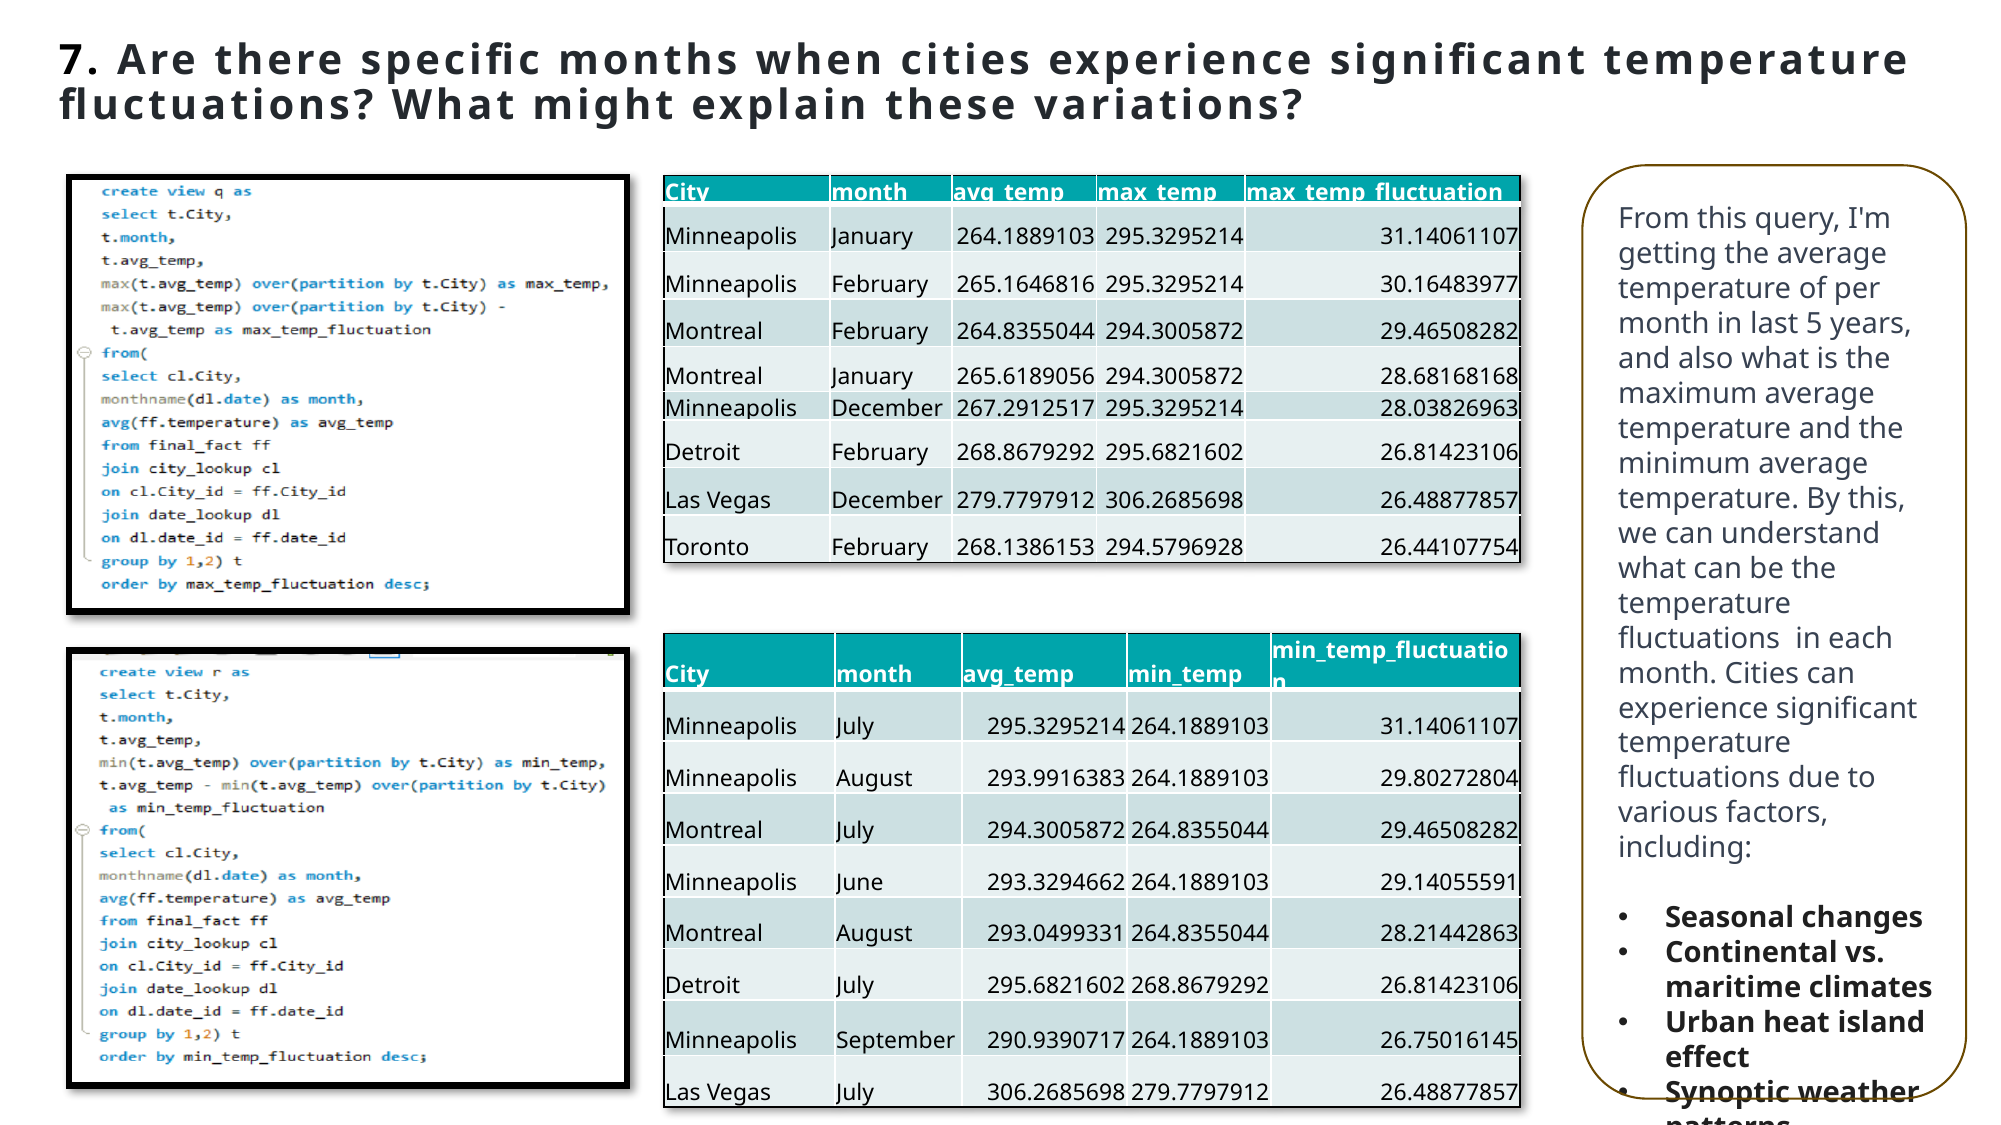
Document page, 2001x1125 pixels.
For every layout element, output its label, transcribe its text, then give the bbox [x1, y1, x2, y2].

table_cell 279.7797912 [953, 468, 1096, 514]
table_cell 26.81423106 [1246, 421, 1519, 467]
table_cell 295.6821602 [963, 949, 1126, 999]
table_cell 29.46508282 [1246, 300, 1519, 346]
table_cell 264.8355044 [1128, 898, 1270, 948]
table_header min_temp [1128, 634, 1270, 687]
table_cell 265.1646816 [953, 252, 1096, 298]
table_cell July [836, 949, 961, 999]
table_cell 294.3005872 [963, 794, 1126, 844]
table_cell 267.2912517 [953, 392, 1096, 419]
table_cell 30.16483977 [1246, 252, 1519, 298]
table_cell 28.03826963 [1246, 392, 1519, 419]
picture [72, 179, 625, 609]
table_cell Montreal [665, 347, 829, 391]
table_cell August [836, 742, 961, 792]
table_cell Minneapolis [665, 1001, 834, 1055]
table_header avg_temp [953, 176, 1096, 201]
table_cell 264.1889103 [1128, 692, 1270, 740]
table_cell 294.3005872 [1097, 300, 1244, 346]
table_cell Montreal [665, 794, 834, 844]
table_cell 29.46508282 [1272, 794, 1519, 844]
table_cell July [836, 794, 961, 844]
table_cell 265.6189056 [953, 347, 1096, 391]
table_cell 306.2685698 [963, 1056, 1126, 1106]
table_cell February [831, 300, 951, 346]
table_cell Minneapolis [665, 742, 834, 792]
table_cell Minneapolis [665, 692, 834, 740]
table_cell 26.75016145 [1272, 1001, 1519, 1055]
table_cell August [836, 898, 961, 948]
table_header City [665, 176, 829, 201]
title 7. Are there specific months when cities experience significant temperature fluctuations? What might explain these variations? [41, 10, 1959, 204]
table_header City [665, 634, 834, 687]
table_cell 295.3295214 [1097, 207, 1244, 251]
table_cell 264.1889103 [1128, 742, 1270, 792]
table_cell 264.1889103 [1128, 1001, 1270, 1055]
table_cell January [831, 207, 951, 251]
table_cell 293.3294662 [963, 846, 1126, 896]
table_cell 294.3005872 [1097, 347, 1244, 391]
table_cell 26.44107754 [1246, 516, 1519, 562]
table_cell Las Vegas [665, 1056, 834, 1106]
table_cell Minneapolis [665, 846, 834, 896]
text_box [1581, 164, 1968, 1100]
table_cell 264.1889103 [953, 207, 1096, 251]
table_header month [831, 176, 951, 201]
table_cell Toronto [665, 516, 829, 562]
table_cell 264.8355044 [953, 300, 1096, 346]
table_header min_temp_fluctuation [1272, 634, 1519, 687]
table_cell 268.1386153 [953, 516, 1096, 562]
table_cell Las Vegas [665, 468, 829, 514]
table_cell 295.3295214 [963, 692, 1126, 740]
table_header month [836, 634, 961, 687]
table_cell 306.2685698 [1097, 468, 1244, 514]
table_cell 295.3295214 [1097, 252, 1244, 298]
table_cell July [836, 1056, 961, 1106]
table_cell 295.6821602 [1097, 421, 1244, 467]
table_cell 26.81423106 [1272, 949, 1519, 999]
table_cell 28.21442863 [1272, 898, 1519, 948]
table_cell February [831, 516, 951, 562]
table_cell 264.8355044 [1128, 794, 1270, 844]
table_cell 28.68168168 [1246, 347, 1519, 391]
text_box From this query, I'm getting the average temperature of per month in last 5 years, and also what is the maximum average temperature and the minimum average temperature. By this, we can understand what can be the temperature fluctuations in each month. Cities can experience significant temperature fluctuations due to various factors, including: Seasonal changes Continental vs. maritime climates Urban heat island effect Synoptic weather patterns Local factors [1603, 1068, 1959, 1125]
table_cell 294.5796928 [1097, 516, 1244, 562]
table_cell July [836, 692, 961, 740]
table_cell Montreal [665, 300, 829, 346]
table_cell 29.80272804 [1272, 742, 1519, 792]
table_cell 26.48877857 [1272, 1056, 1519, 1106]
table_cell Minneapolis [665, 207, 829, 251]
table_cell 293.9916383 [963, 742, 1126, 792]
table_header avg_temp [963, 634, 1126, 687]
table_cell Detroit [665, 421, 829, 467]
table_cell Minneapolis [665, 392, 829, 419]
table_cell 31.14061107 [1272, 692, 1519, 740]
table_cell 31.14061107 [1246, 207, 1519, 251]
table_cell June [836, 846, 961, 896]
table_cell 279.7797912 [1128, 1056, 1270, 1106]
table_cell Montreal [665, 898, 834, 948]
table_cell Minneapolis [665, 252, 829, 298]
table_cell Detroit [665, 949, 834, 999]
table_header max_temp_fluctuation [1246, 176, 1519, 201]
table_cell January [831, 347, 951, 391]
table_cell February [831, 252, 951, 298]
table_cell 295.3295214 [1097, 392, 1244, 419]
table_cell 293.0499331 [963, 898, 1126, 948]
picture [72, 653, 625, 1083]
table_cell September [836, 1001, 961, 1055]
table_cell February [831, 421, 951, 467]
table_header max_temp [1097, 176, 1244, 201]
table_cell 264.1889103 [1128, 846, 1270, 896]
table_cell December [831, 468, 951, 514]
table_cell 290.9390717 [963, 1001, 1126, 1055]
table_cell 26.48877857 [1246, 468, 1519, 514]
table_cell 268.8679292 [1128, 949, 1270, 999]
table_cell December [831, 392, 951, 419]
table_cell 29.14055591 [1272, 846, 1519, 896]
table_cell 268.8679292 [953, 421, 1096, 467]
